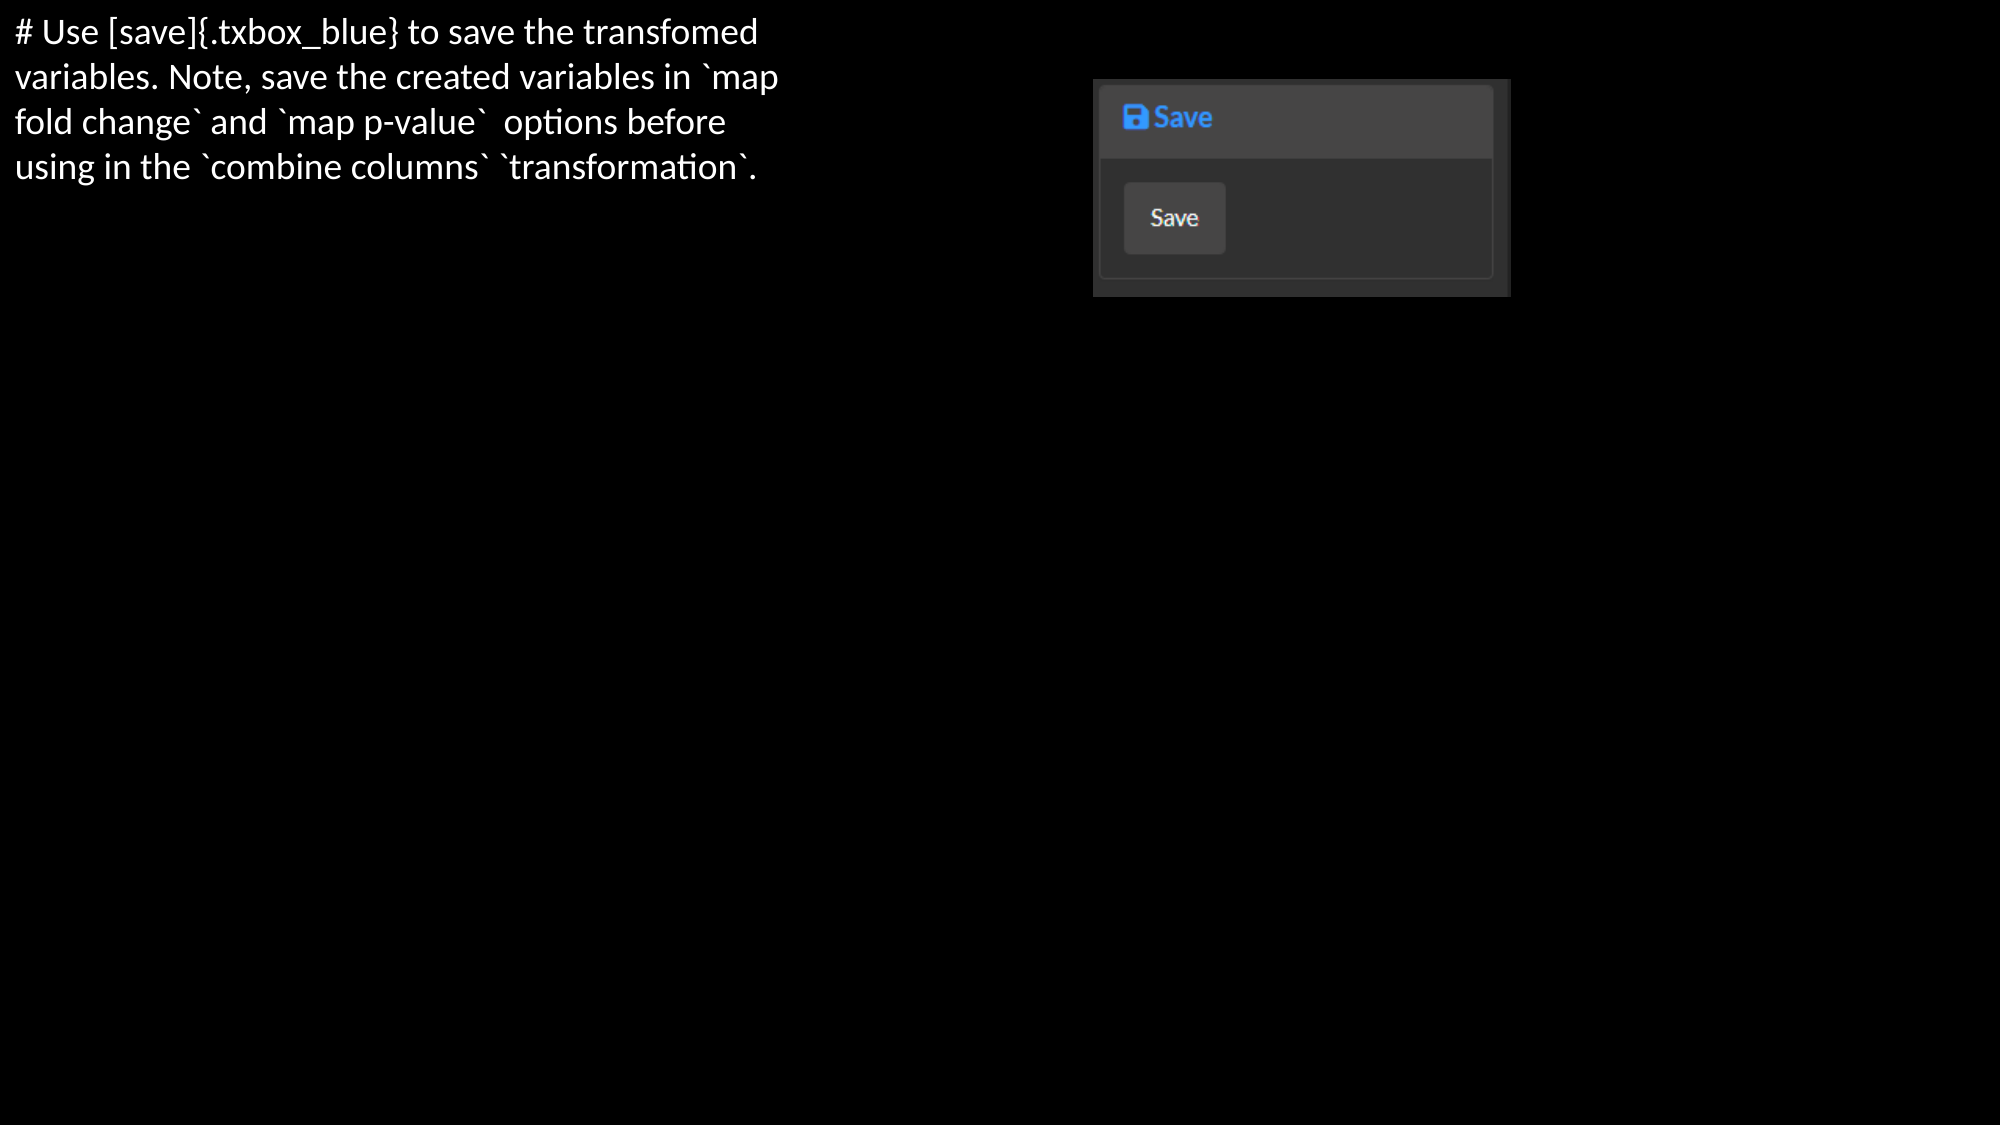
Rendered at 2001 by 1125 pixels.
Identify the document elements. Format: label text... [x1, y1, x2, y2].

picture [1093, 79, 1511, 298]
text_box # Use [save]{.txbox_blue} to save the transfomed variables. Note, save the created variables in `map fold change` and `map p-value` options before using in the `combine columns` `transformation`. [0, 0, 796, 195]
